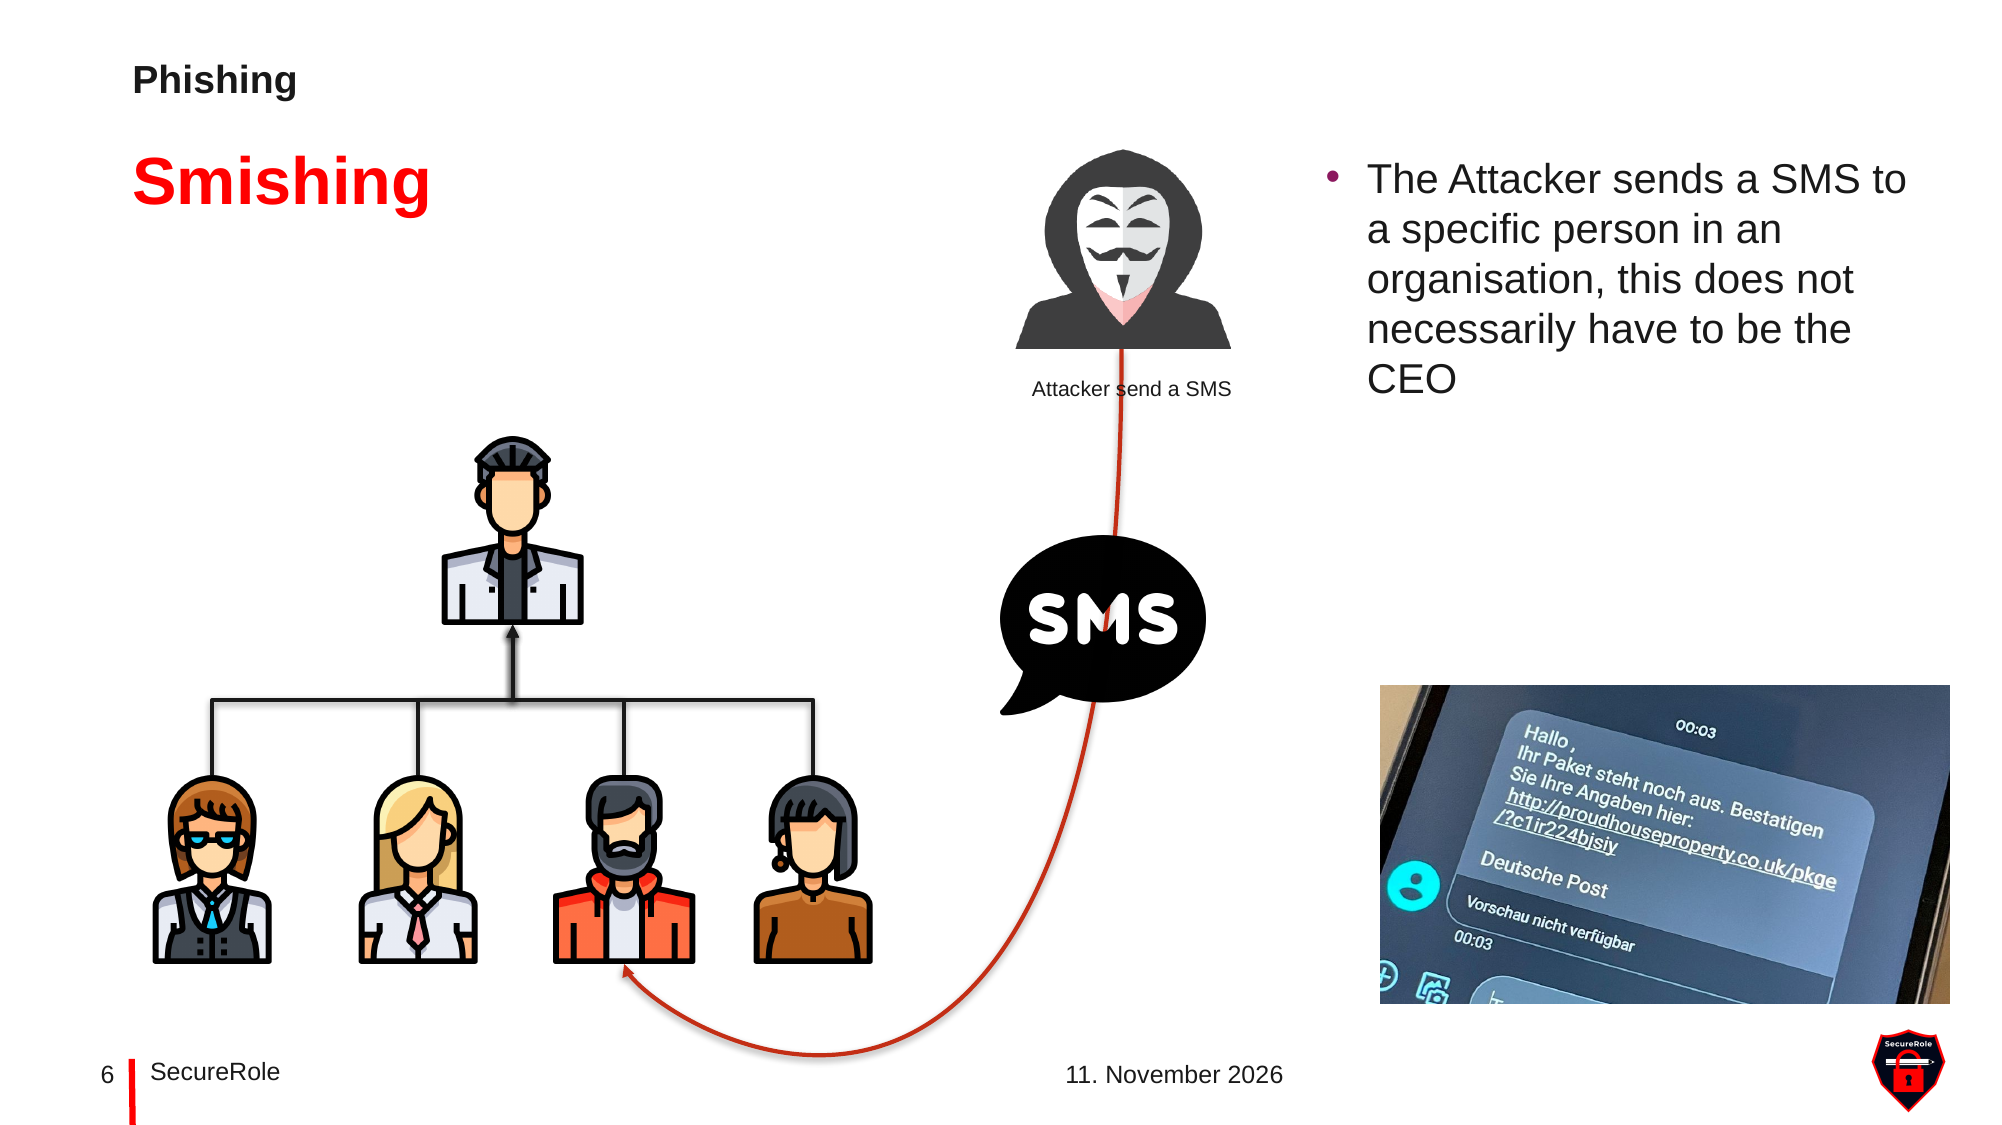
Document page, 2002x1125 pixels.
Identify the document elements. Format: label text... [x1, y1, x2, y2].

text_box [441, 652, 541, 748]
picture [1000, 522, 1206, 728]
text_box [564, 407, 1181, 906]
slide_number 6 [44, 1058, 133, 1088]
slide_number 4. Mai 2022 [1065, 1058, 1620, 1088]
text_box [493, 644, 644, 756]
picture [1864, 1025, 1953, 1114]
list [418, 436, 607, 626]
picture [1011, 145, 1232, 349]
picture [323, 774, 513, 965]
picture [1380, 685, 1951, 1005]
picture [117, 774, 307, 965]
text_box Attacker send a SMS [1014, 369, 1260, 440]
picture [529, 774, 908, 965]
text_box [287, 549, 438, 851]
title Smishing [132, 113, 1946, 226]
list Phishing [132, 54, 1946, 102]
footer SecureRole [132, 1055, 1013, 1111]
text_box The Attacker sends a SMS to a specific person in an organisation, this does not necessarily have to be the CEO [1307, 145, 1946, 980]
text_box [587, 549, 739, 851]
